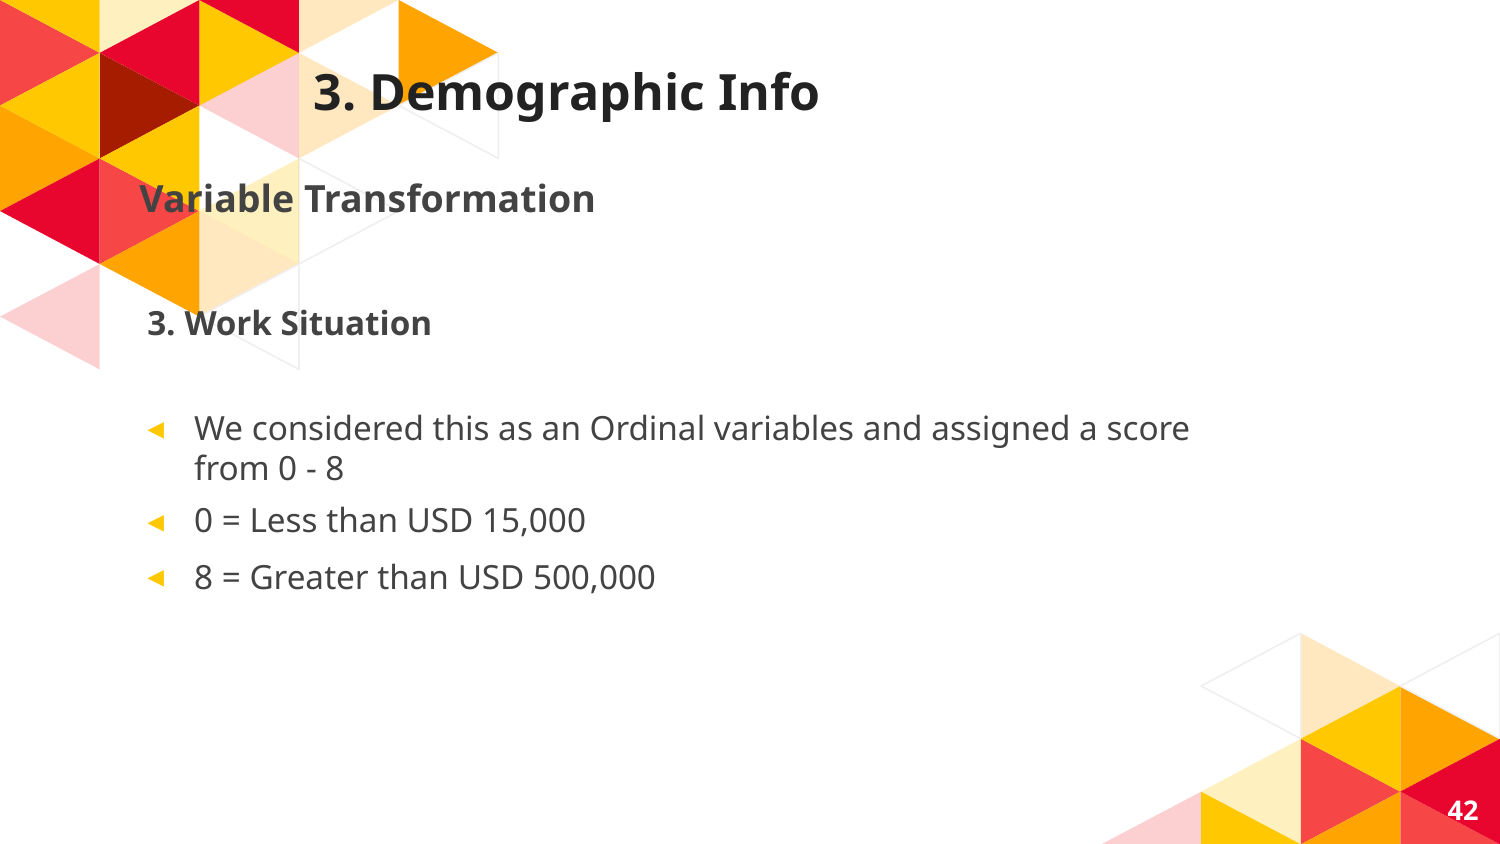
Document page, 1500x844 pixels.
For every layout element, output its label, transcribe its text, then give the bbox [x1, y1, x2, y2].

list Variable Transformation [124, 160, 1436, 262]
title 3. Demographic Info [298, 23, 1246, 160]
text_box 3. Work Situation We considered this as an Ordinal variables and assigned a score from 0 - 8 0 = Less than USD 15,000 8 = Greater than USD 500,000 [132, 287, 1246, 684]
slide_number 42 [1403, 779, 1494, 844]
